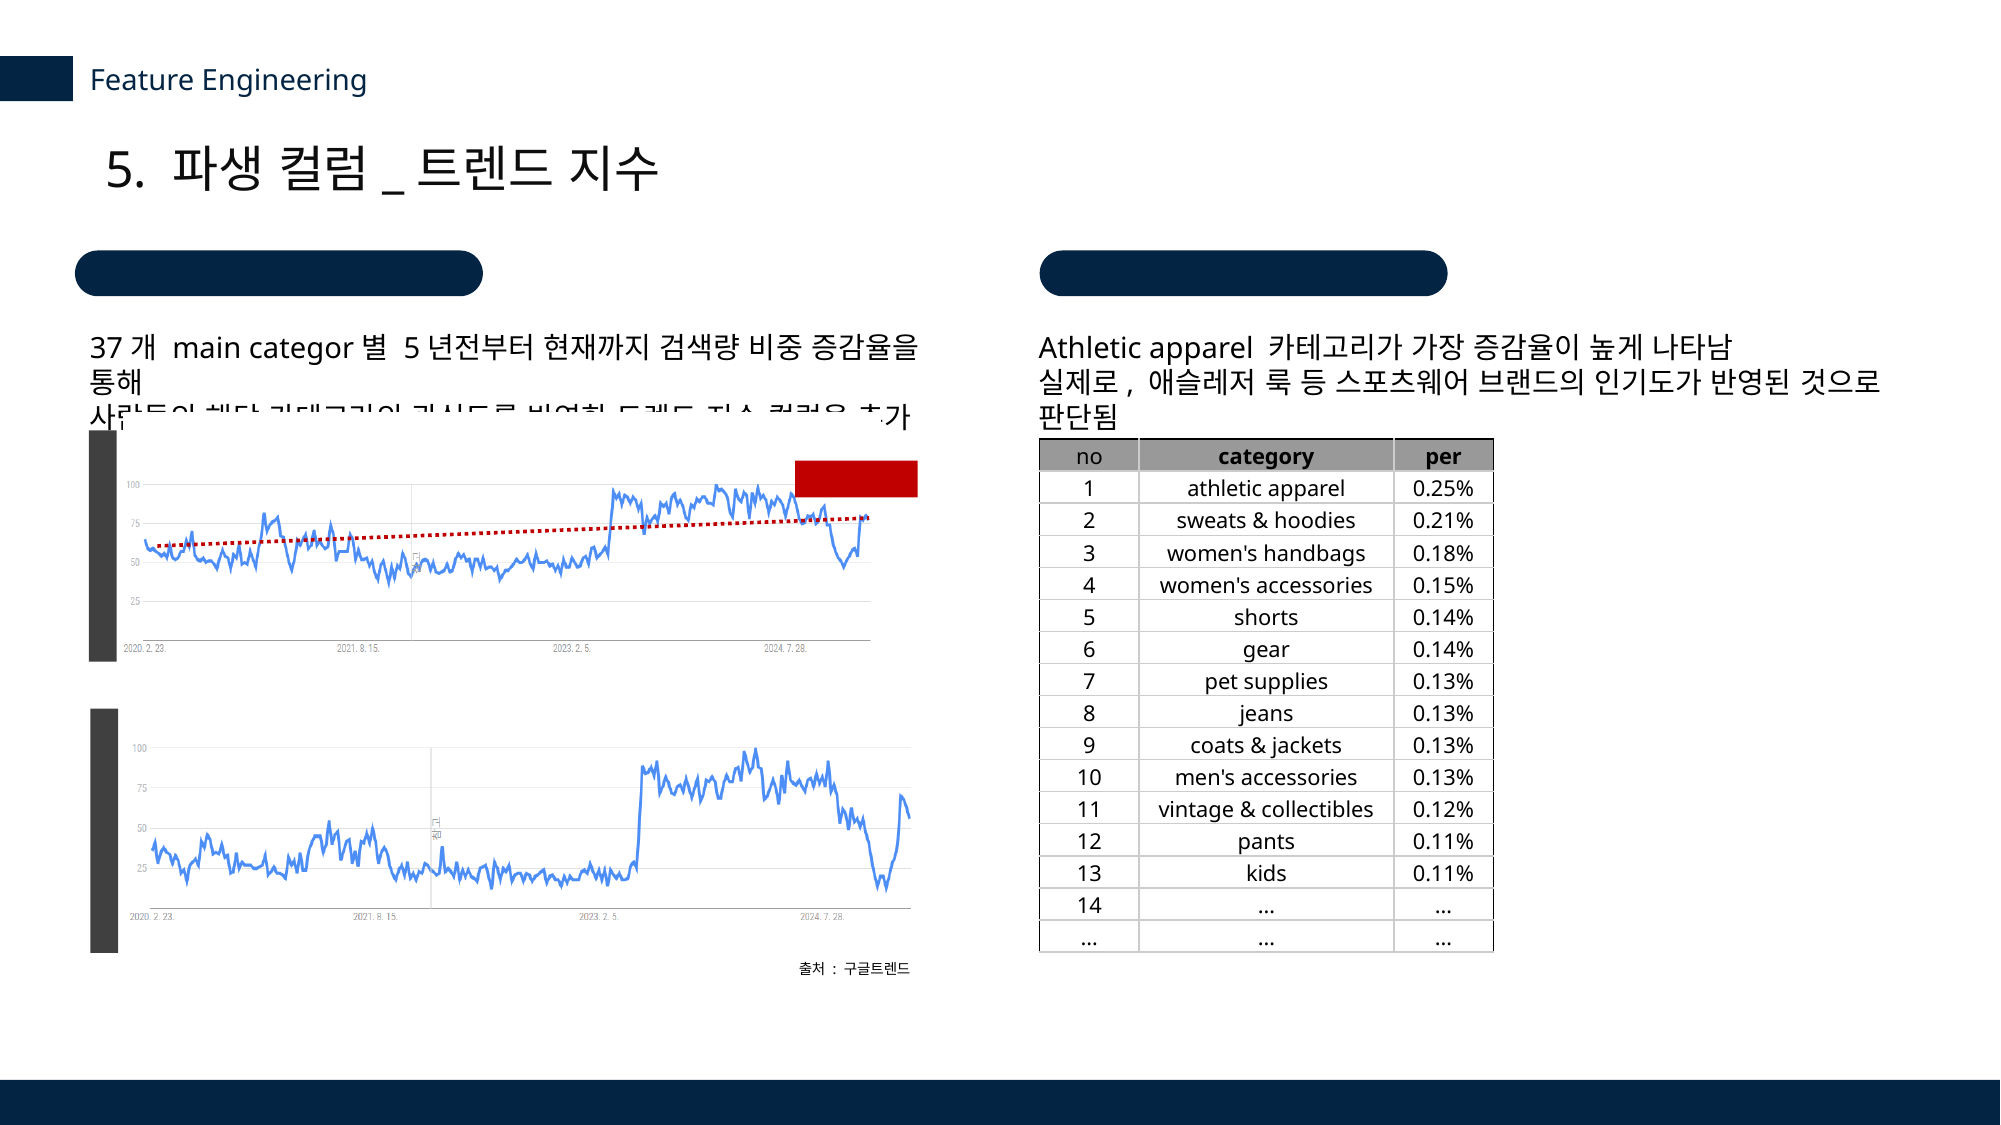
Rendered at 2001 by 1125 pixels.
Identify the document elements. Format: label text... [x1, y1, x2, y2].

table_cell 11 [1040, 792, 1138, 823]
table_cell 0.11% [1395, 857, 1493, 887]
table_cell women's accessories [1140, 568, 1393, 599]
table_cell 5 [1040, 600, 1138, 631]
table_cell 0.18% [1395, 536, 1493, 567]
table_cell athletic apparel [1140, 472, 1393, 502]
table_cell 0.12% [1395, 792, 1493, 823]
table_cell 0.25% [1395, 472, 1493, 502]
text_box beauty [88, 429, 118, 663]
table_cell women's handbags [1140, 536, 1393, 567]
table_cell 2 [1040, 504, 1138, 535]
table_cell 14 [1040, 889, 1138, 919]
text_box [157, 517, 870, 546]
table_cell 8 [1040, 696, 1138, 727]
table_cell sweats & hoodies [1140, 504, 1393, 535]
table_cell 4 [1040, 568, 1138, 599]
table_cell … [1140, 889, 1393, 919]
table_cell 10 [1040, 760, 1138, 791]
text_box 증감율 [881, 460, 919, 498]
table_cell gear [1140, 632, 1393, 663]
picture [123, 412, 881, 676]
text_box Feature Engineering [75, 53, 455, 104]
table_cell 9 [1040, 728, 1138, 759]
table_cell 6 [1040, 632, 1138, 663]
text_box 37개 main categor별 5년전부터 현재까지 검색량 비중 증감율을 통해 사람들의 해당 카테고리의 관심도를 반영한 트렌드 지수 컬럼을 추가 [74, 321, 952, 442]
table_cell 0.13% [1395, 696, 1493, 727]
text_box 트렌드 지수 상위 카테고리 [1038, 249, 1449, 298]
table_cell 0.11% [1395, 824, 1493, 855]
table_cell … [1395, 889, 1493, 919]
table_cell … [1040, 921, 1138, 951]
table_cell 13 [1040, 857, 1138, 887]
table_cell … [1395, 921, 1493, 951]
table_cell jeans [1140, 696, 1393, 727]
table_cell shorts [1140, 600, 1393, 631]
table_cell 3 [1040, 536, 1138, 567]
table_cell 0.14% [1395, 600, 1493, 631]
text_box suits [89, 708, 119, 954]
text_box 5. 파생 컬럼_트렌드 지수 [90, 129, 1180, 205]
table_cell 1 [1040, 472, 1138, 502]
table_cell vintage & collectibles [1140, 792, 1393, 823]
table_cell pet supplies [1140, 664, 1393, 695]
table_header category [1140, 442, 1393, 470]
table_cell 0.15% [1395, 568, 1493, 599]
table_header per [1395, 442, 1493, 470]
table_cell 0.14% [1395, 632, 1493, 663]
table_cell 0.13% [1395, 664, 1493, 695]
text_box 트렌드 지수 [73, 249, 484, 298]
picture [125, 708, 918, 954]
table_header no [1040, 442, 1138, 470]
table_cell … [1140, 921, 1393, 951]
table_cell coats & jackets [1140, 728, 1393, 759]
table_cell 12 [1040, 824, 1138, 855]
table_cell pants [1140, 824, 1393, 855]
table_cell 0.13% [1395, 760, 1493, 791]
text_box Athletic apparel 카테고리가 가장 증감율이 높게 나타남 실제로, 애슬레저 룩 등 스포츠웨어 브랜드의 인기도가 반영된 것으로 판단됨 [1023, 321, 1938, 442]
table_cell men's accessories [1140, 760, 1393, 791]
text_box 출처 : 구글트렌드 [784, 952, 929, 986]
table_cell 0.21% [1395, 504, 1493, 535]
table_cell kids [1140, 857, 1393, 887]
table_cell 0.13% [1395, 728, 1493, 759]
table_cell 7 [1040, 664, 1138, 695]
